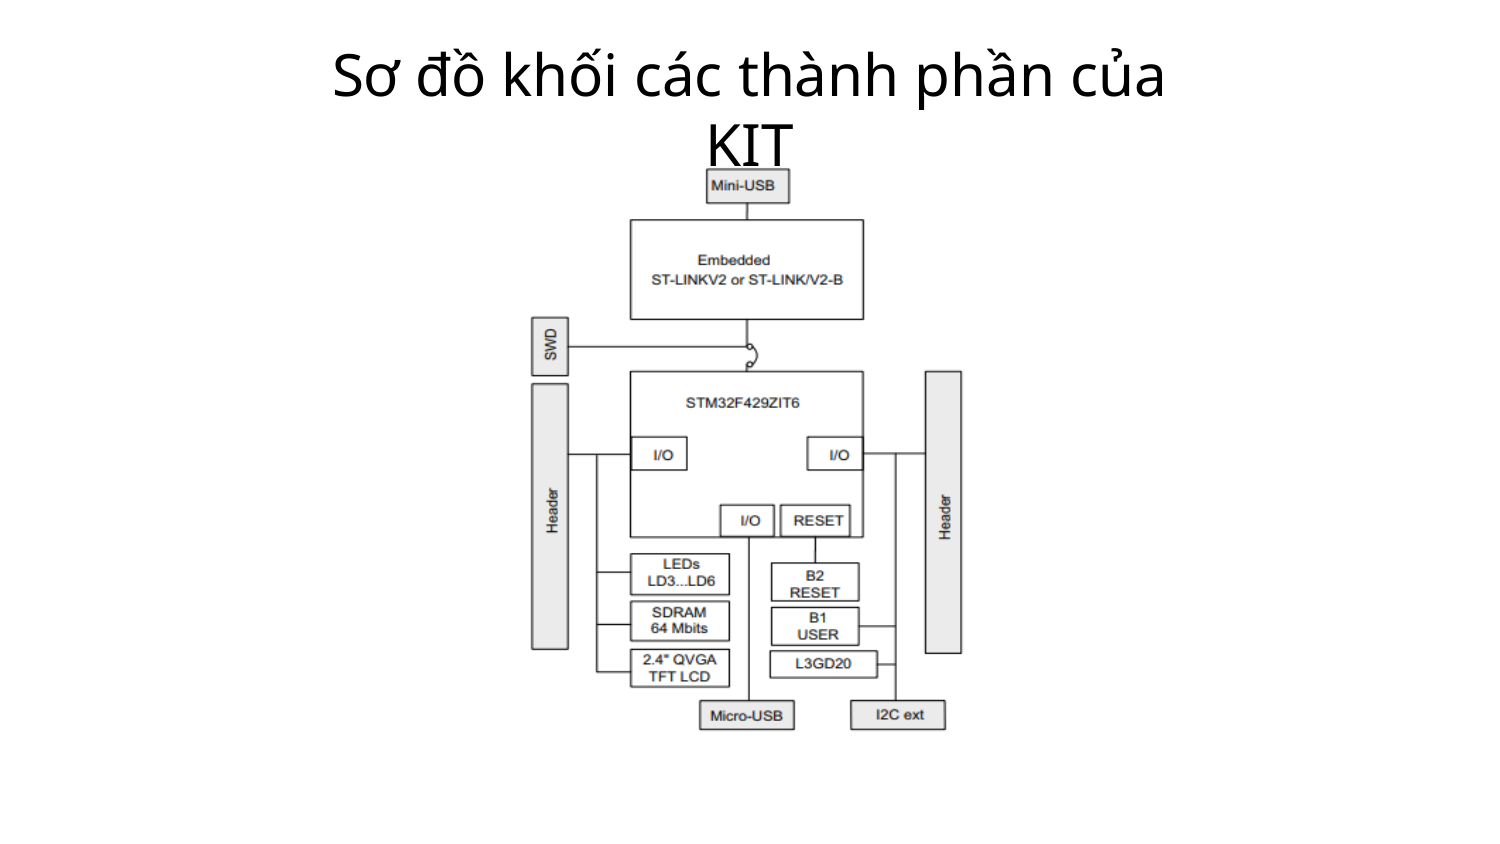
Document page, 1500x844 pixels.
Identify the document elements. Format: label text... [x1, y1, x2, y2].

text_box Sơ đồ khối các thành phần của KIT [272, 69, 1228, 148]
picture [427, 163, 1072, 755]
